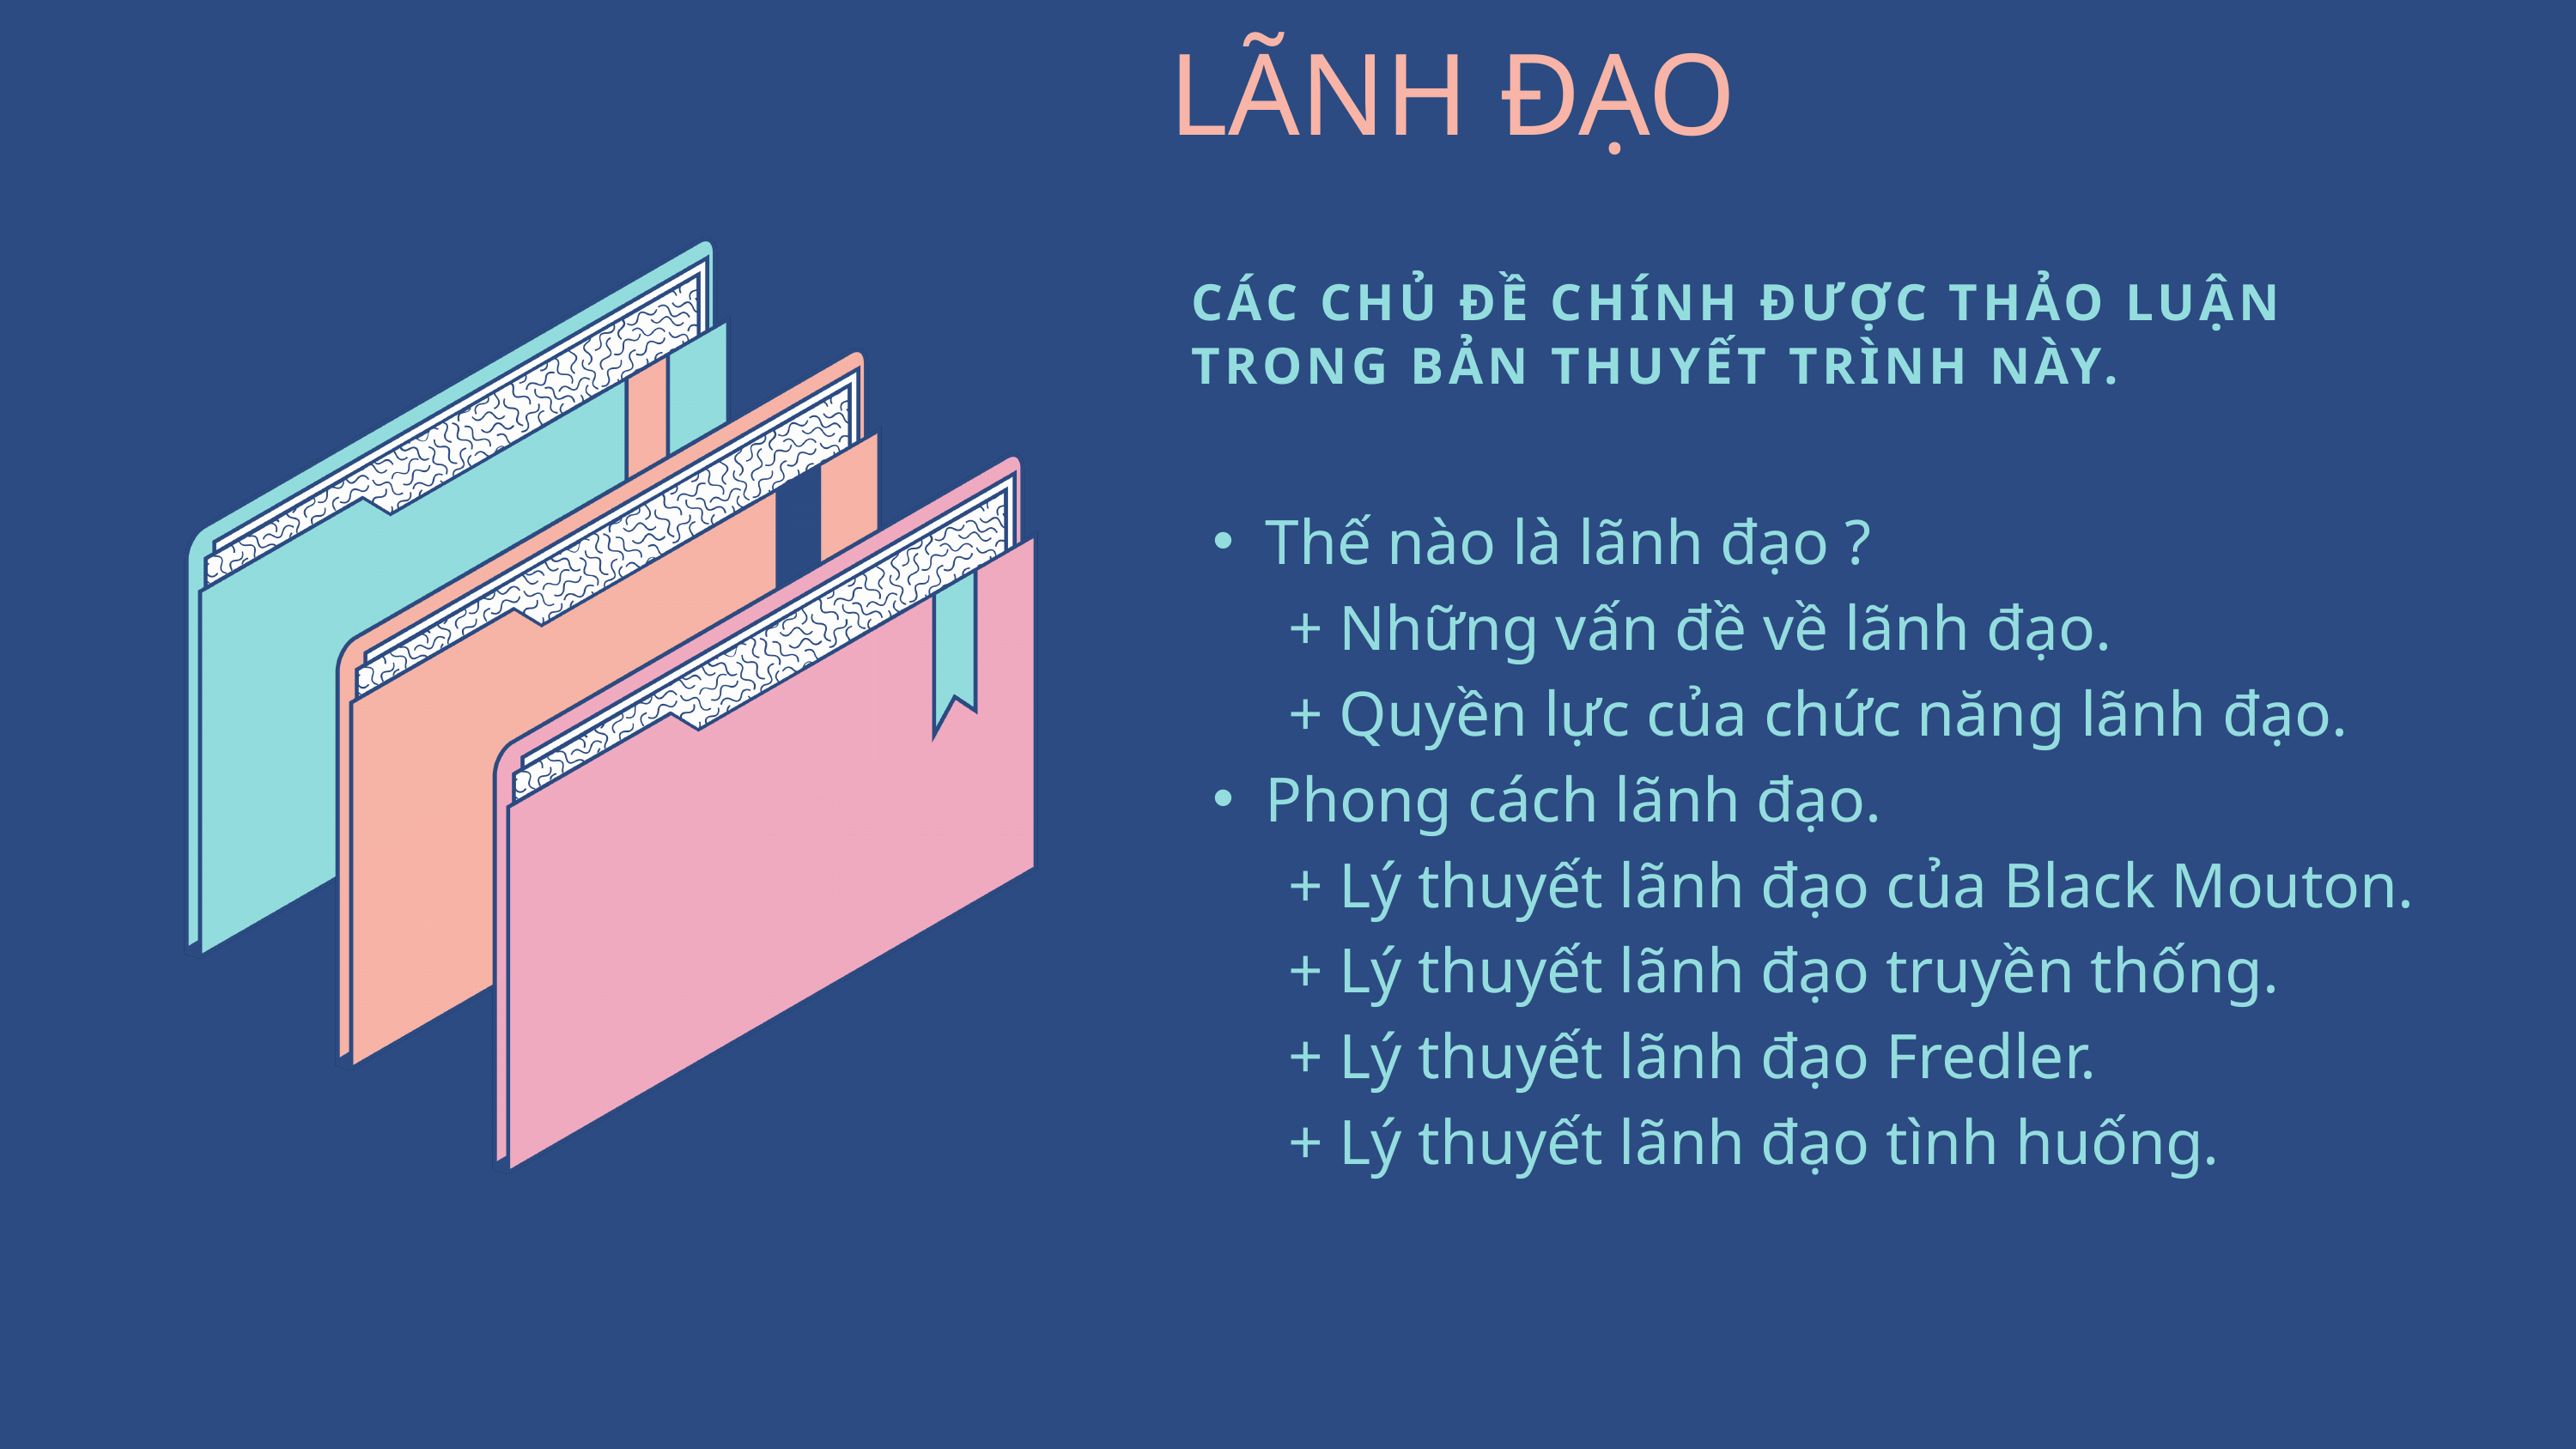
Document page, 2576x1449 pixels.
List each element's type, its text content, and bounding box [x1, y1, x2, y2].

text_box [1109, 22, 2537, 600]
text_box Thế nào là lãnh đạo ? + Những vấn đề về lãnh đạo. + Quyền lực của chức năng lãnh đạo. Phong cách lãnh đạo. + Lý thuyết lãnh đạo của Black Mouton. + Lý thuyết lãnh đạo truyền thống. + Lý thuyết lãnh đạo Fredler. + Lý thuyết lãnh đạo tình huống. [1148, 609, 2437, 1184]
picture [184, 237, 1039, 1174]
